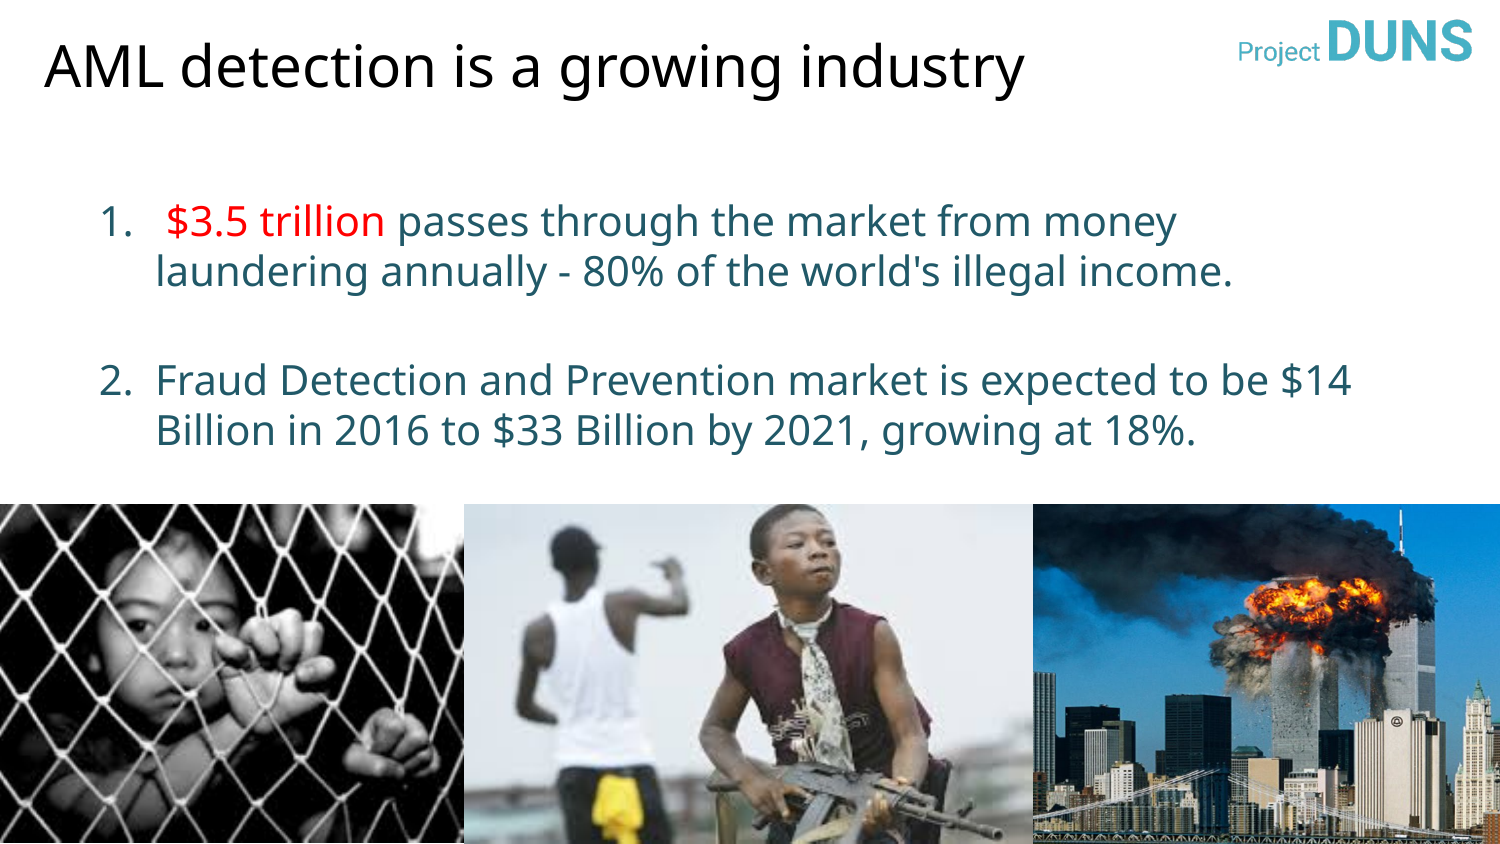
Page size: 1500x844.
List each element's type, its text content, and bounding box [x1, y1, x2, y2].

picture [1221, 0, 1500, 109]
list $3.5 trillion passes through the market from money laundering annually - 80% of the world's illegal income. Fraud Detection and Prevention market is expected to be $14 Billion in 2016 to $33 Billion by 2021, growing at 18%. [89, 190, 1378, 503]
title AML detection is a growing industry [34, 24, 1200, 120]
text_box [0, 504, 1500, 844]
